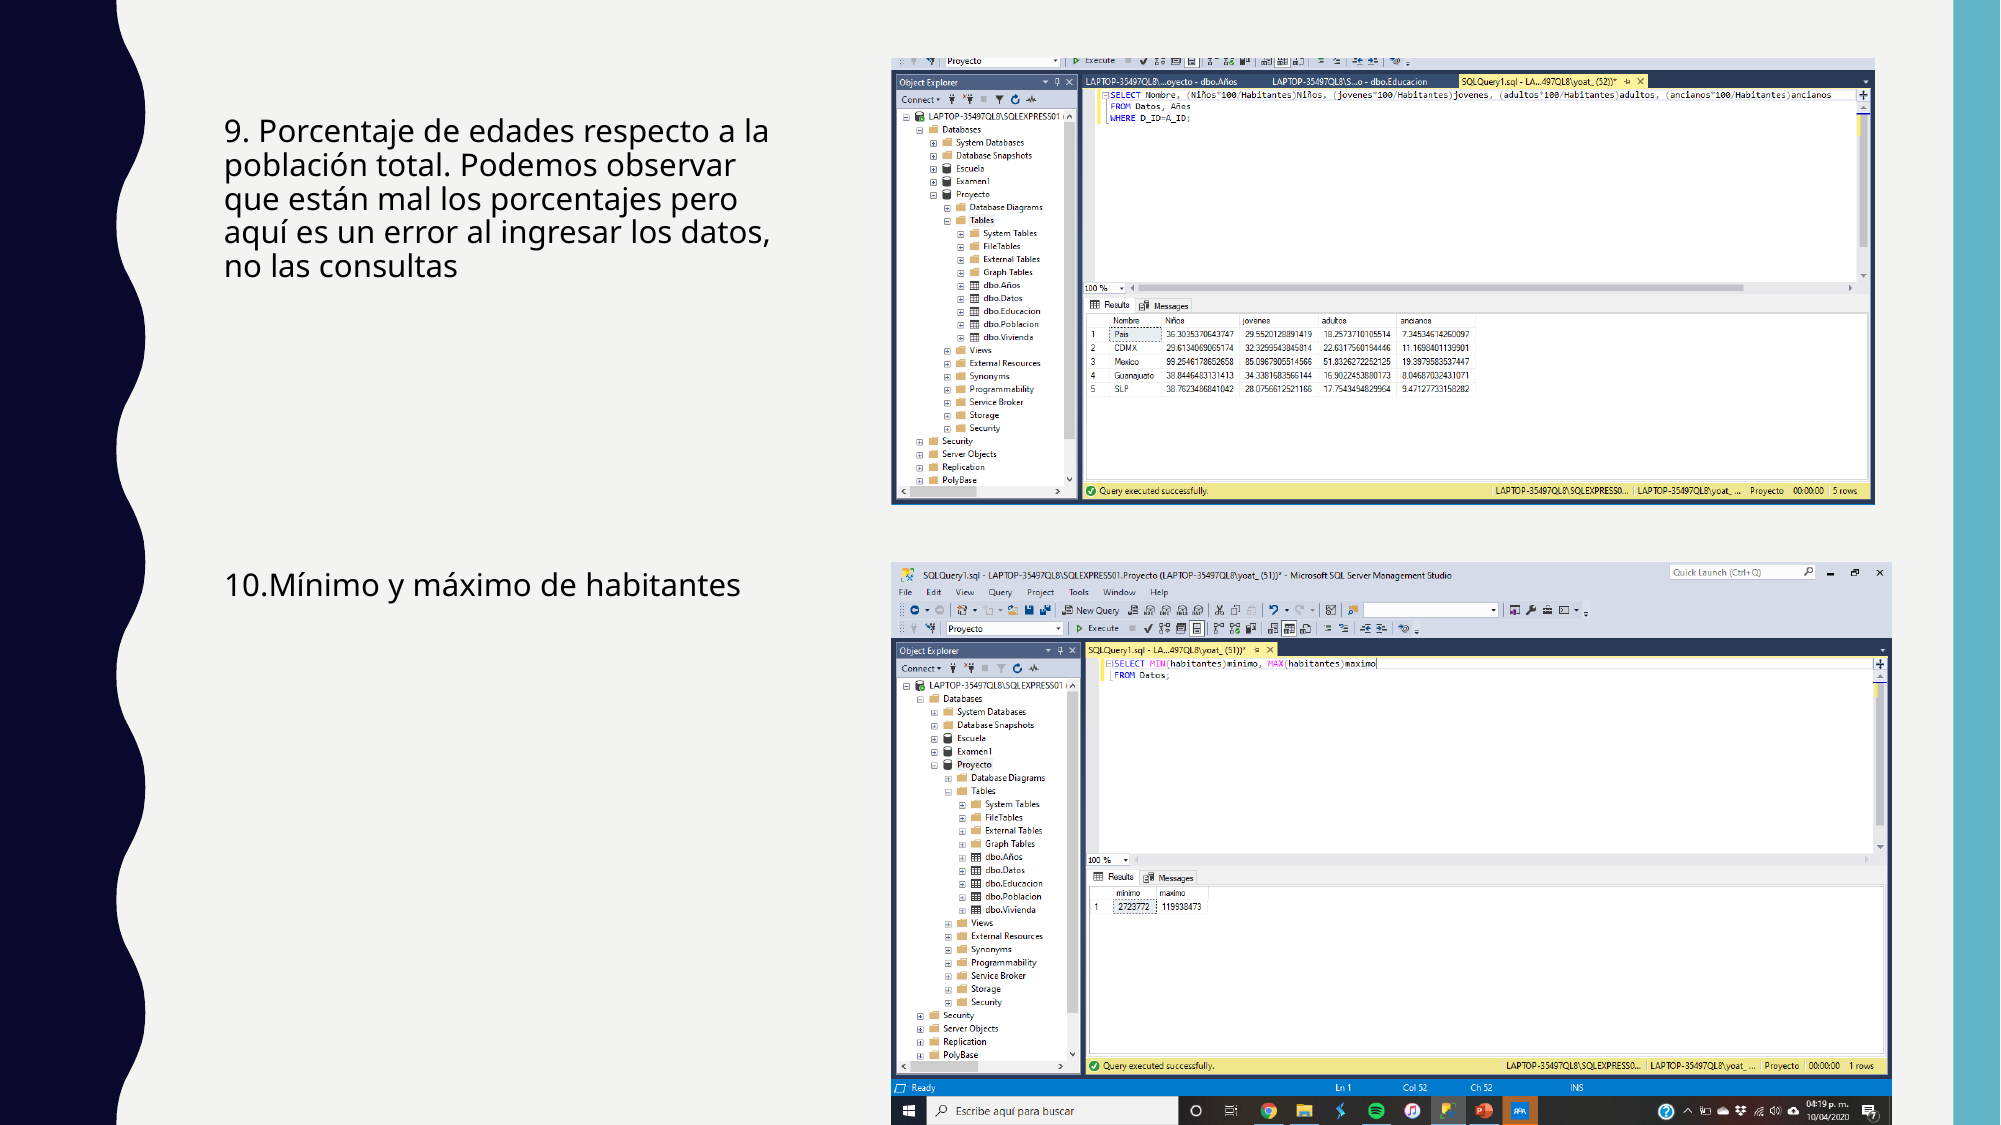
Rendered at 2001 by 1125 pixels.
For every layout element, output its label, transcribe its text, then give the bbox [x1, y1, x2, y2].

text_box 9. Porcentaje de edades respecto a la población total. Podemos observar que están mal los porcentajes pero aquí es un error al ingresar los datos, no las consultas [205, 108, 786, 552]
picture [891, 562, 1892, 1125]
picture [891, 58, 1875, 505]
list 10.Mínimo y máximo de habitantes [205, 562, 786, 1022]
